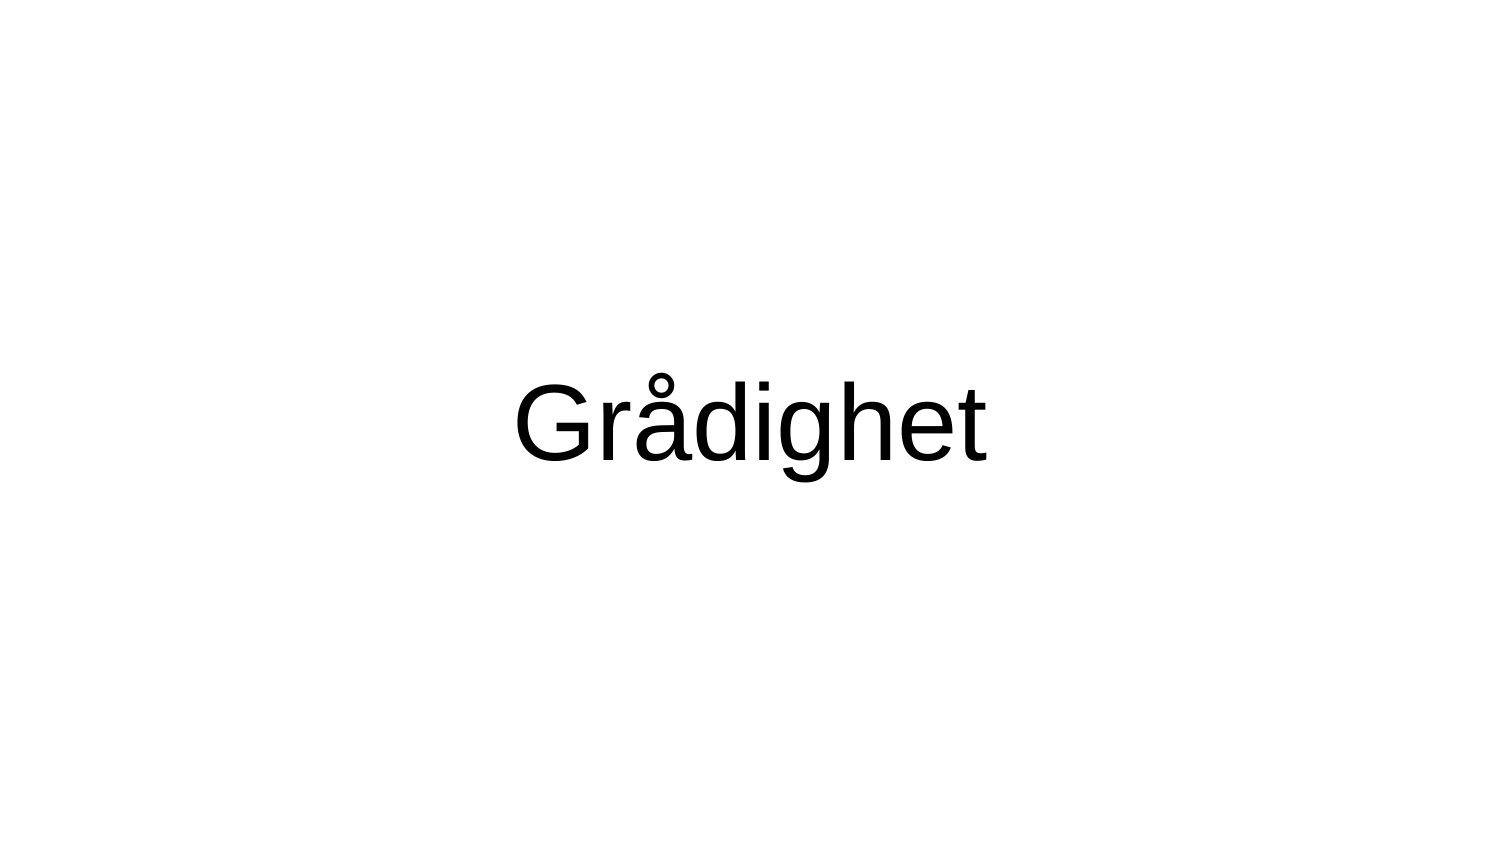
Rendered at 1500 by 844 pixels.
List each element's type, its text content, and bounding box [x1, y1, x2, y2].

title Grådighet [51, 346, 1449, 497]
